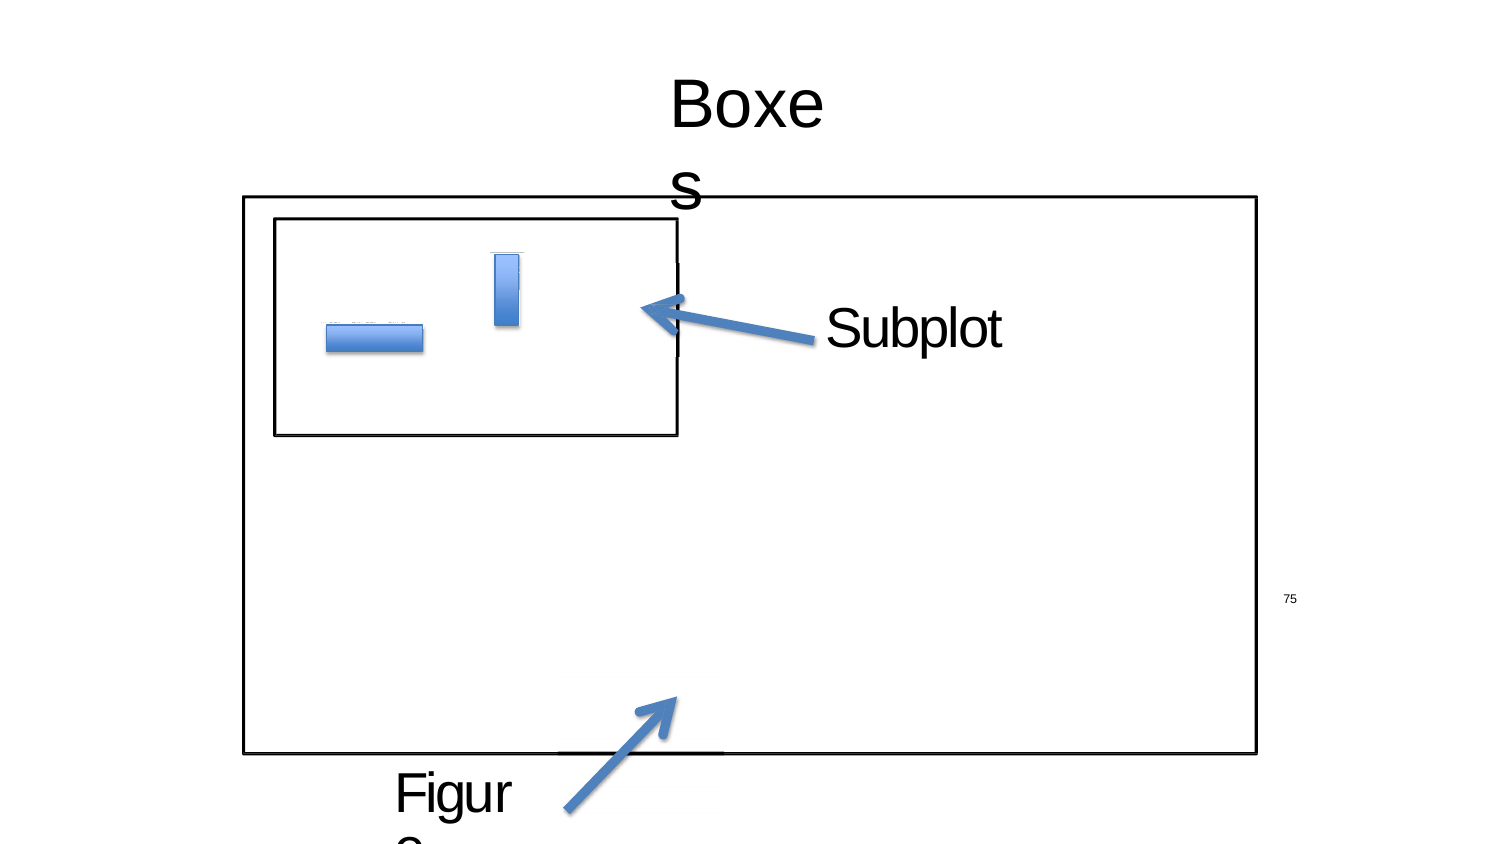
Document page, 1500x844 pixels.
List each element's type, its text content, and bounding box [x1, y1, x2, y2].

text_box Boxes [667, 199, 833, 224]
text_box [320, 321, 429, 360]
text_box [495, 254, 519, 325]
text_box Boxes [667, 56, 833, 195]
slide_number 75 [1229, 352, 1298, 843]
text_box [277, 221, 675, 433]
text_box [273, 217, 679, 438]
text_box [640, 293, 815, 346]
text_box [242, 195, 1258, 756]
text_box [557, 651, 725, 822]
text_box [593, 263, 821, 357]
text_box Subplot [823, 290, 1003, 359]
text_box [563, 696, 678, 815]
text_box [326, 324, 423, 351]
text_box [489, 251, 525, 334]
text_box Figure [392, 768, 538, 844]
